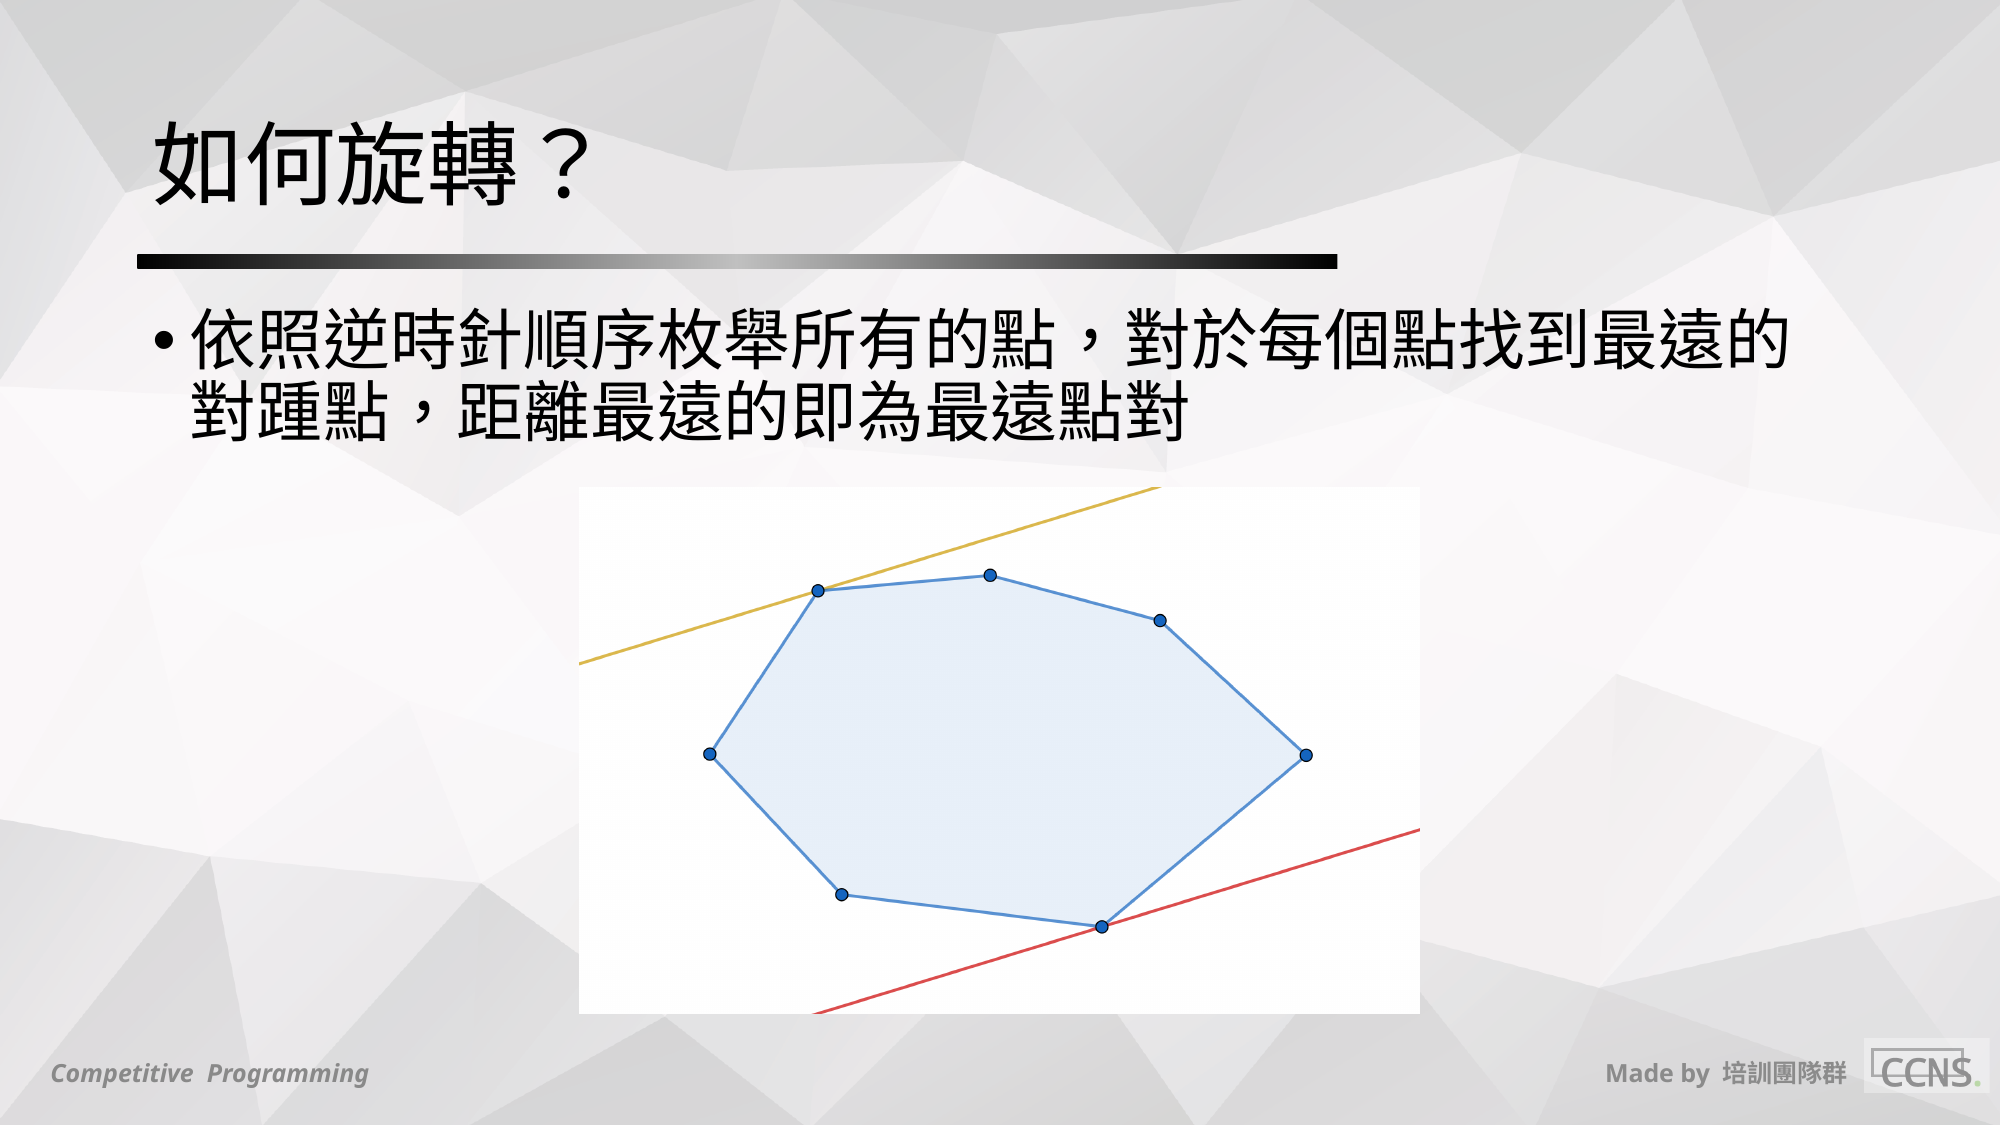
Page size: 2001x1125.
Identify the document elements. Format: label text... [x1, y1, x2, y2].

title 如何旋轉？ [137, 59, 1863, 278]
picture [0, 0, 2000, 1125]
list 依照逆時針順序枚舉所有的點，對於每個點找到最遠的對踵點，距離最遠的即為最遠點對 [137, 299, 1863, 1014]
